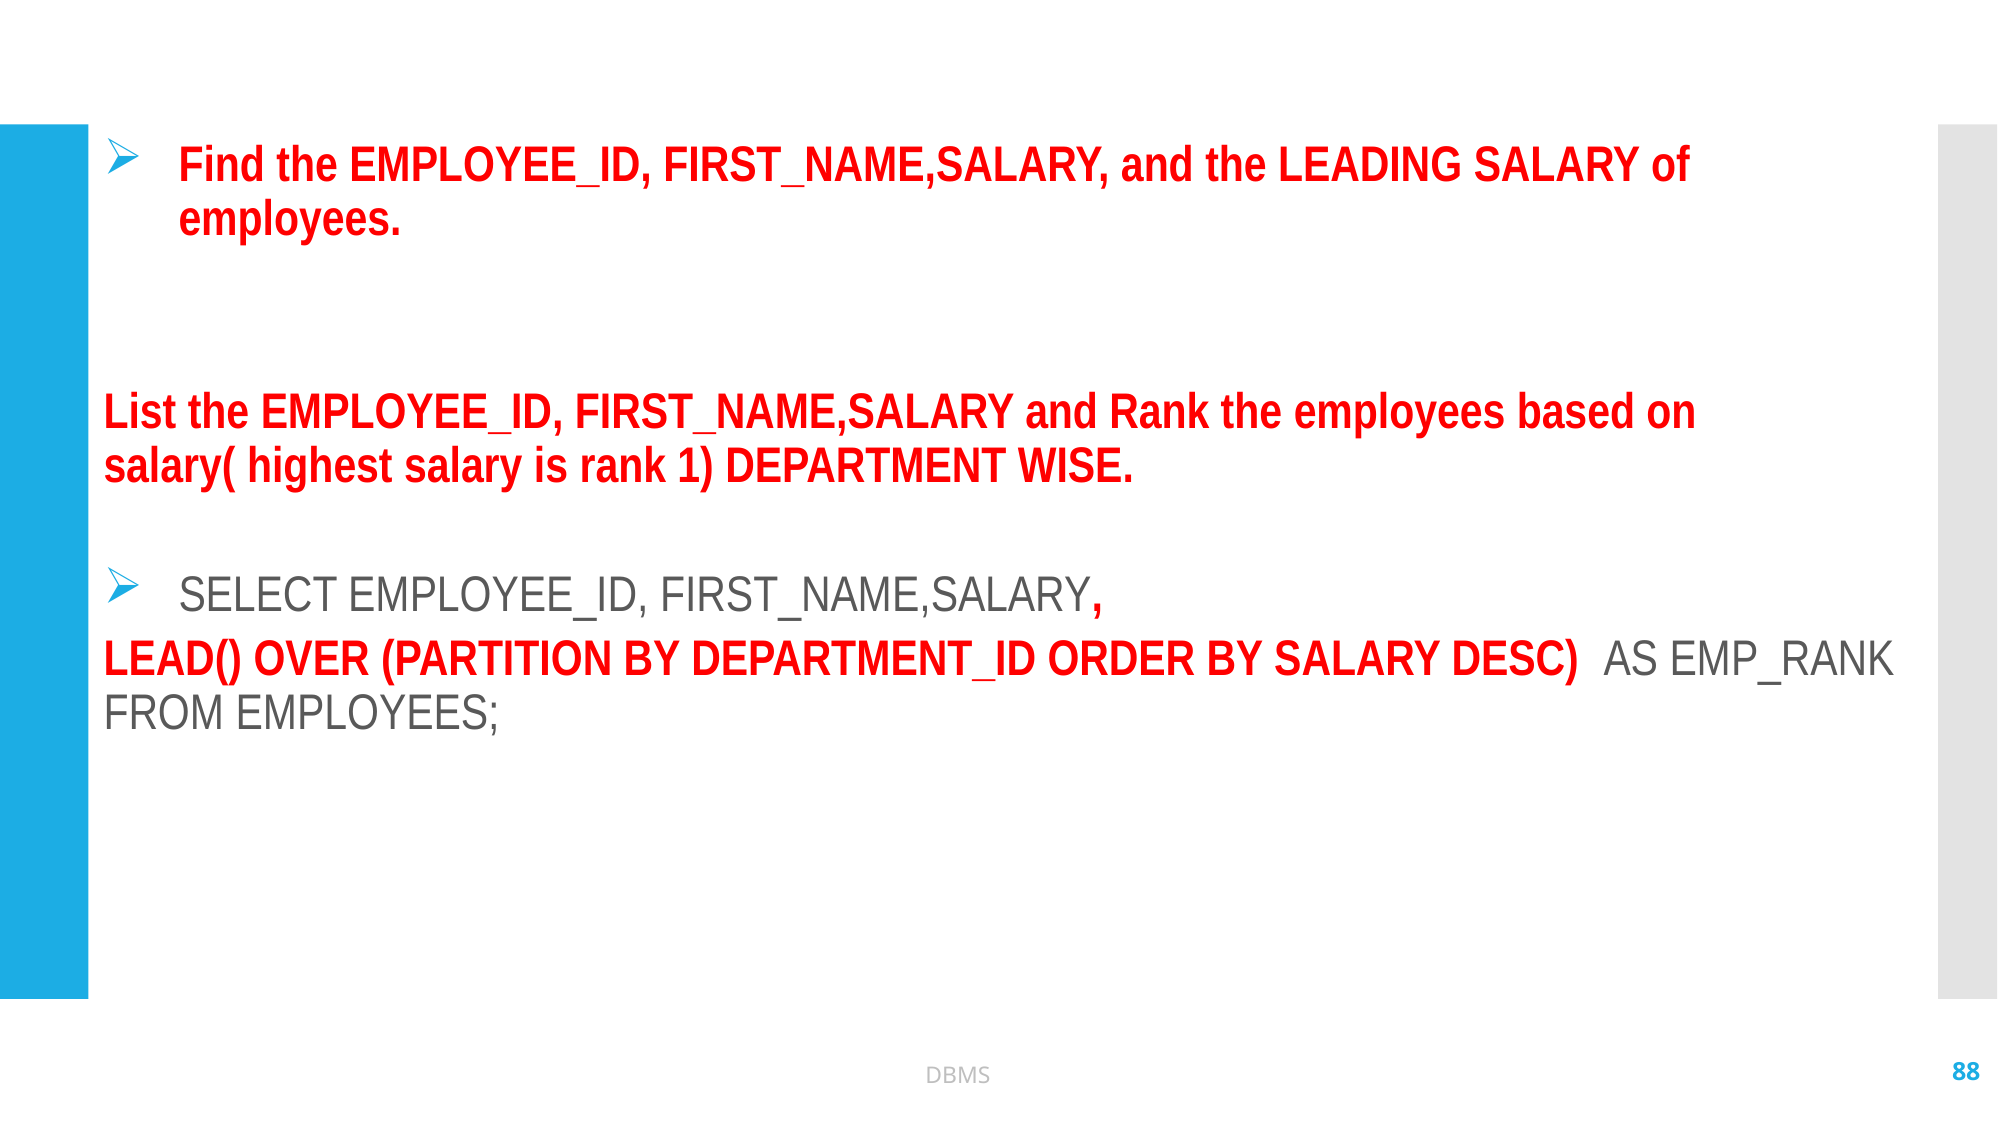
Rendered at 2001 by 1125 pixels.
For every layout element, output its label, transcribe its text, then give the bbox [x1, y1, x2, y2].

list Find the EMPLOYEE_ID, FIRST_NAME,SALARY, and the LEADING SALARY of employees. List the EMPLOYEE_ID, FIRST_NAME,SALARY and Rank the employees based on salary( highest salary is rank 1) DEPARTMENT WISE. SELECT EMPLOYEE_ID, FIRST_NAME,SALARY, LEAD() OVER (PARTITION BY DEPARTMENT_ID ORDER BY SALARY DESC) AS EMP_RANK FROM EMPLOYEES; [88, 130, 1941, 936]
footer DBMS [473, 1046, 1443, 1107]
slide_number 88 [1744, 1042, 1996, 1103]
